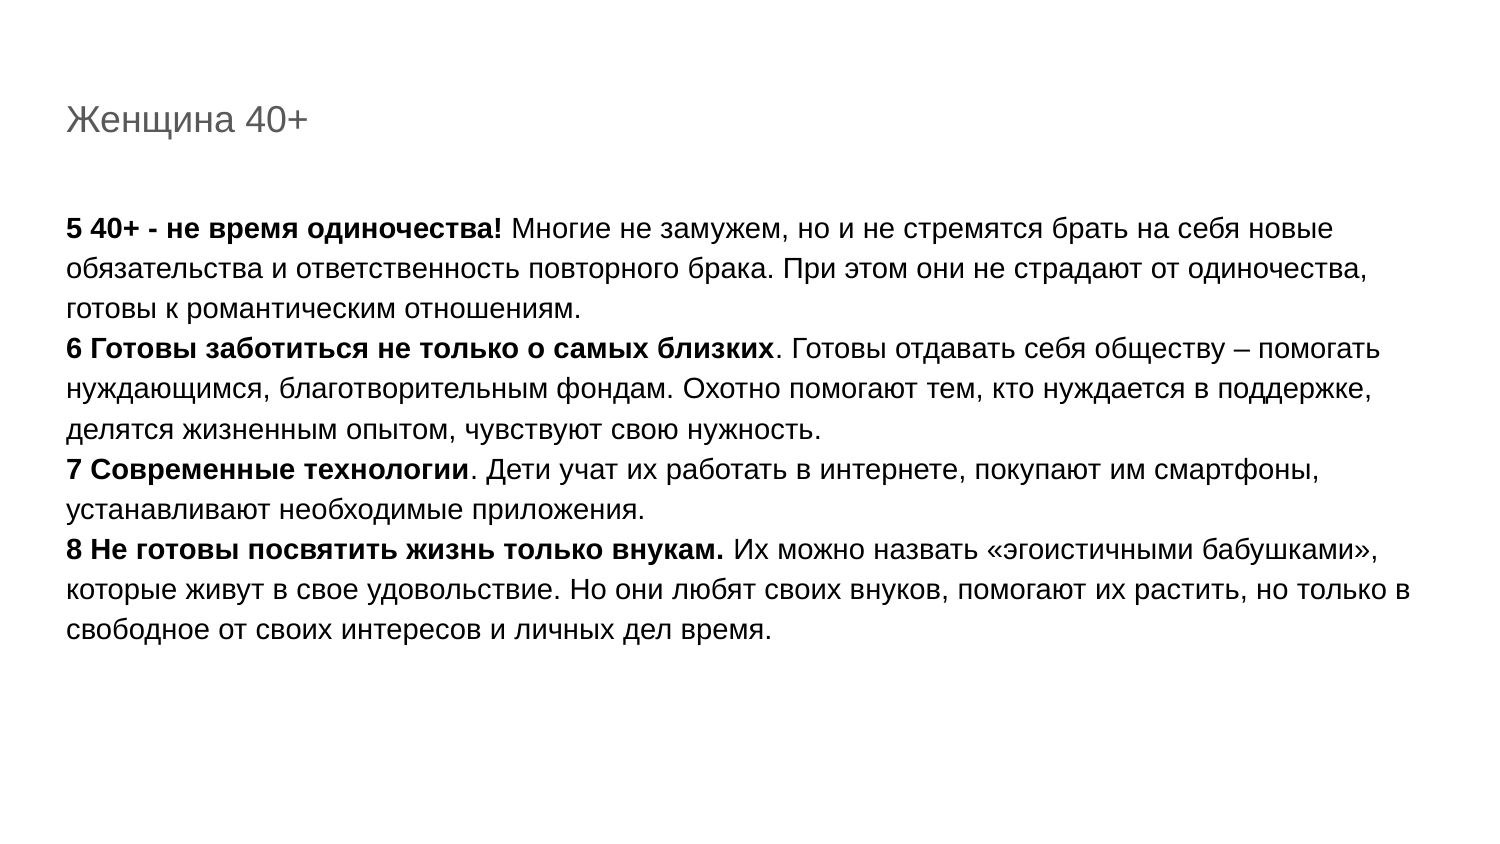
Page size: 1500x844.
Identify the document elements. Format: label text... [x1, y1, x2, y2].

title Женщина 40+ [51, 72, 1449, 167]
list 5 40+ - не время одиночества! Многие не замужем, но и не стремятся брать на себя новые обязательства и ответственность повторного брака. При этом они не страдают от одиночества, готовы к романтическим отношениям. 6 Готовы заботиться не только о самых близких. Готовы отдавать себя обществу – помогать нуждающимся, благотворительным фондам. Охотно помогают тем, кто нуждается в поддержке, делятся жизненным опытом, чувствуют свою нужность. 7 Современные технологии. Дети учат их работать в интернете, покупают им смартфоны, устанавливают необходимые приложения. 8 Не готовы посвятить жизнь только внукам. Их можно назвать «эгоистичными бабушками», которые живут в свое удовольствие. Но они любят своих внуков, помогают их растить, но только в свободное от своих интересов и личных дел время. [51, 189, 1449, 750]
